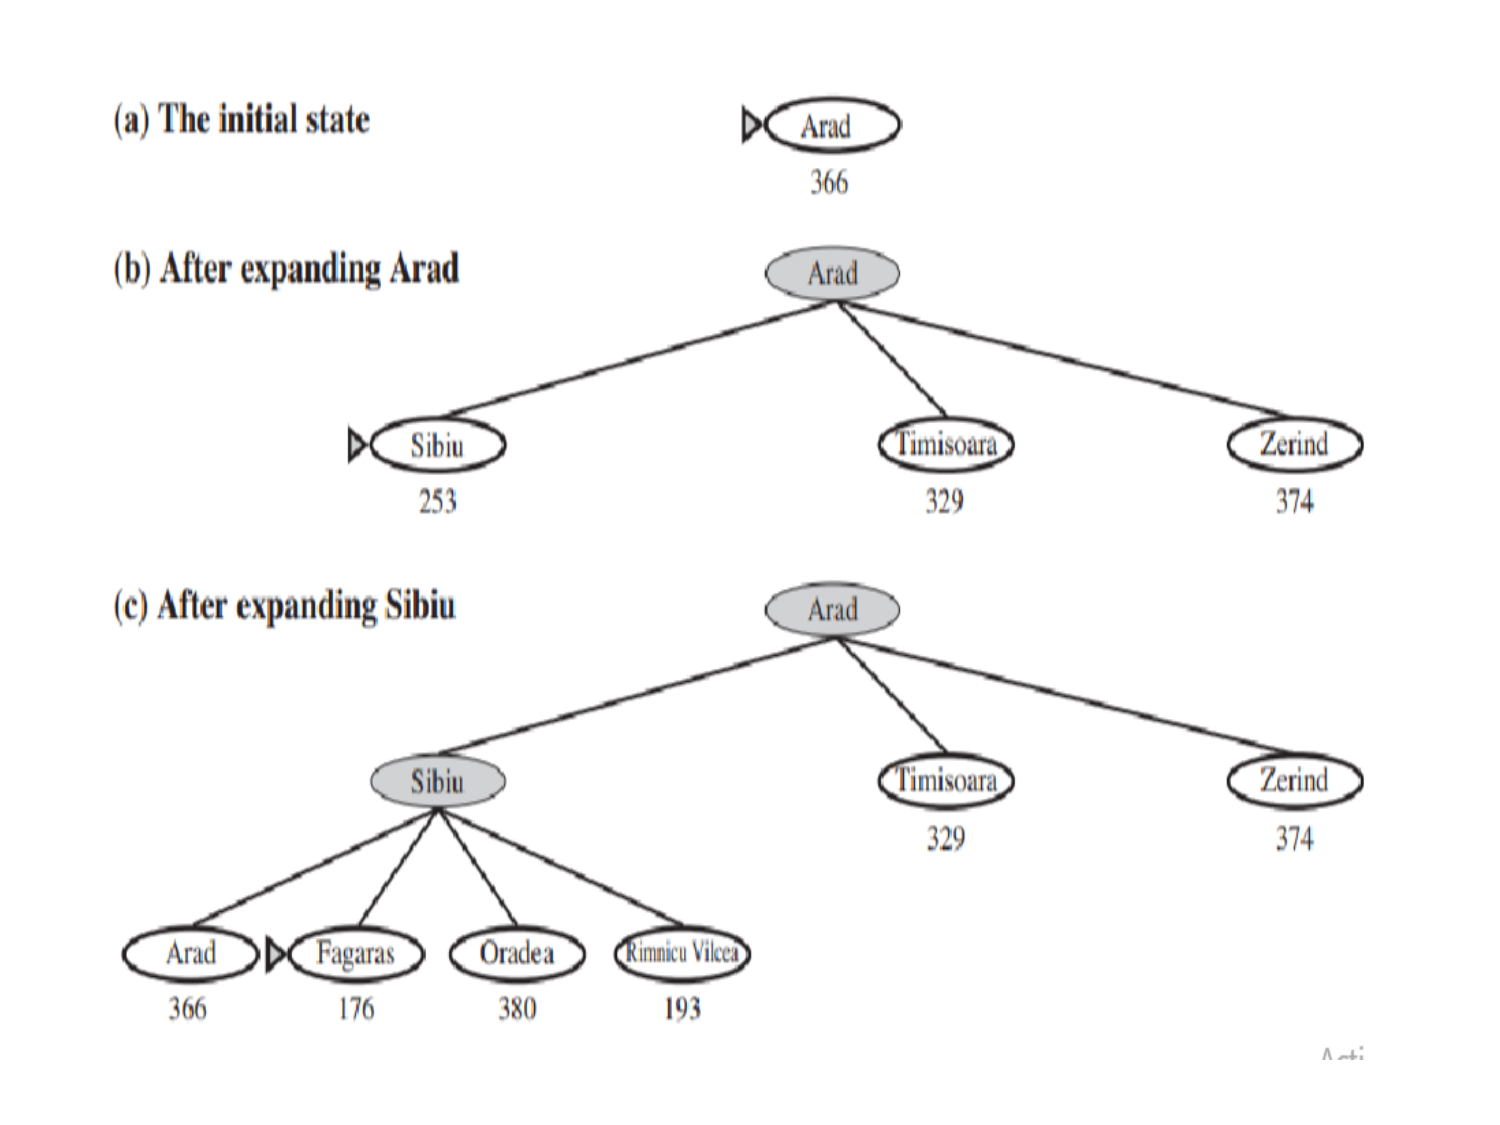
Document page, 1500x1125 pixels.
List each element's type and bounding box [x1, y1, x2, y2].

picture [108, 75, 1365, 1060]
